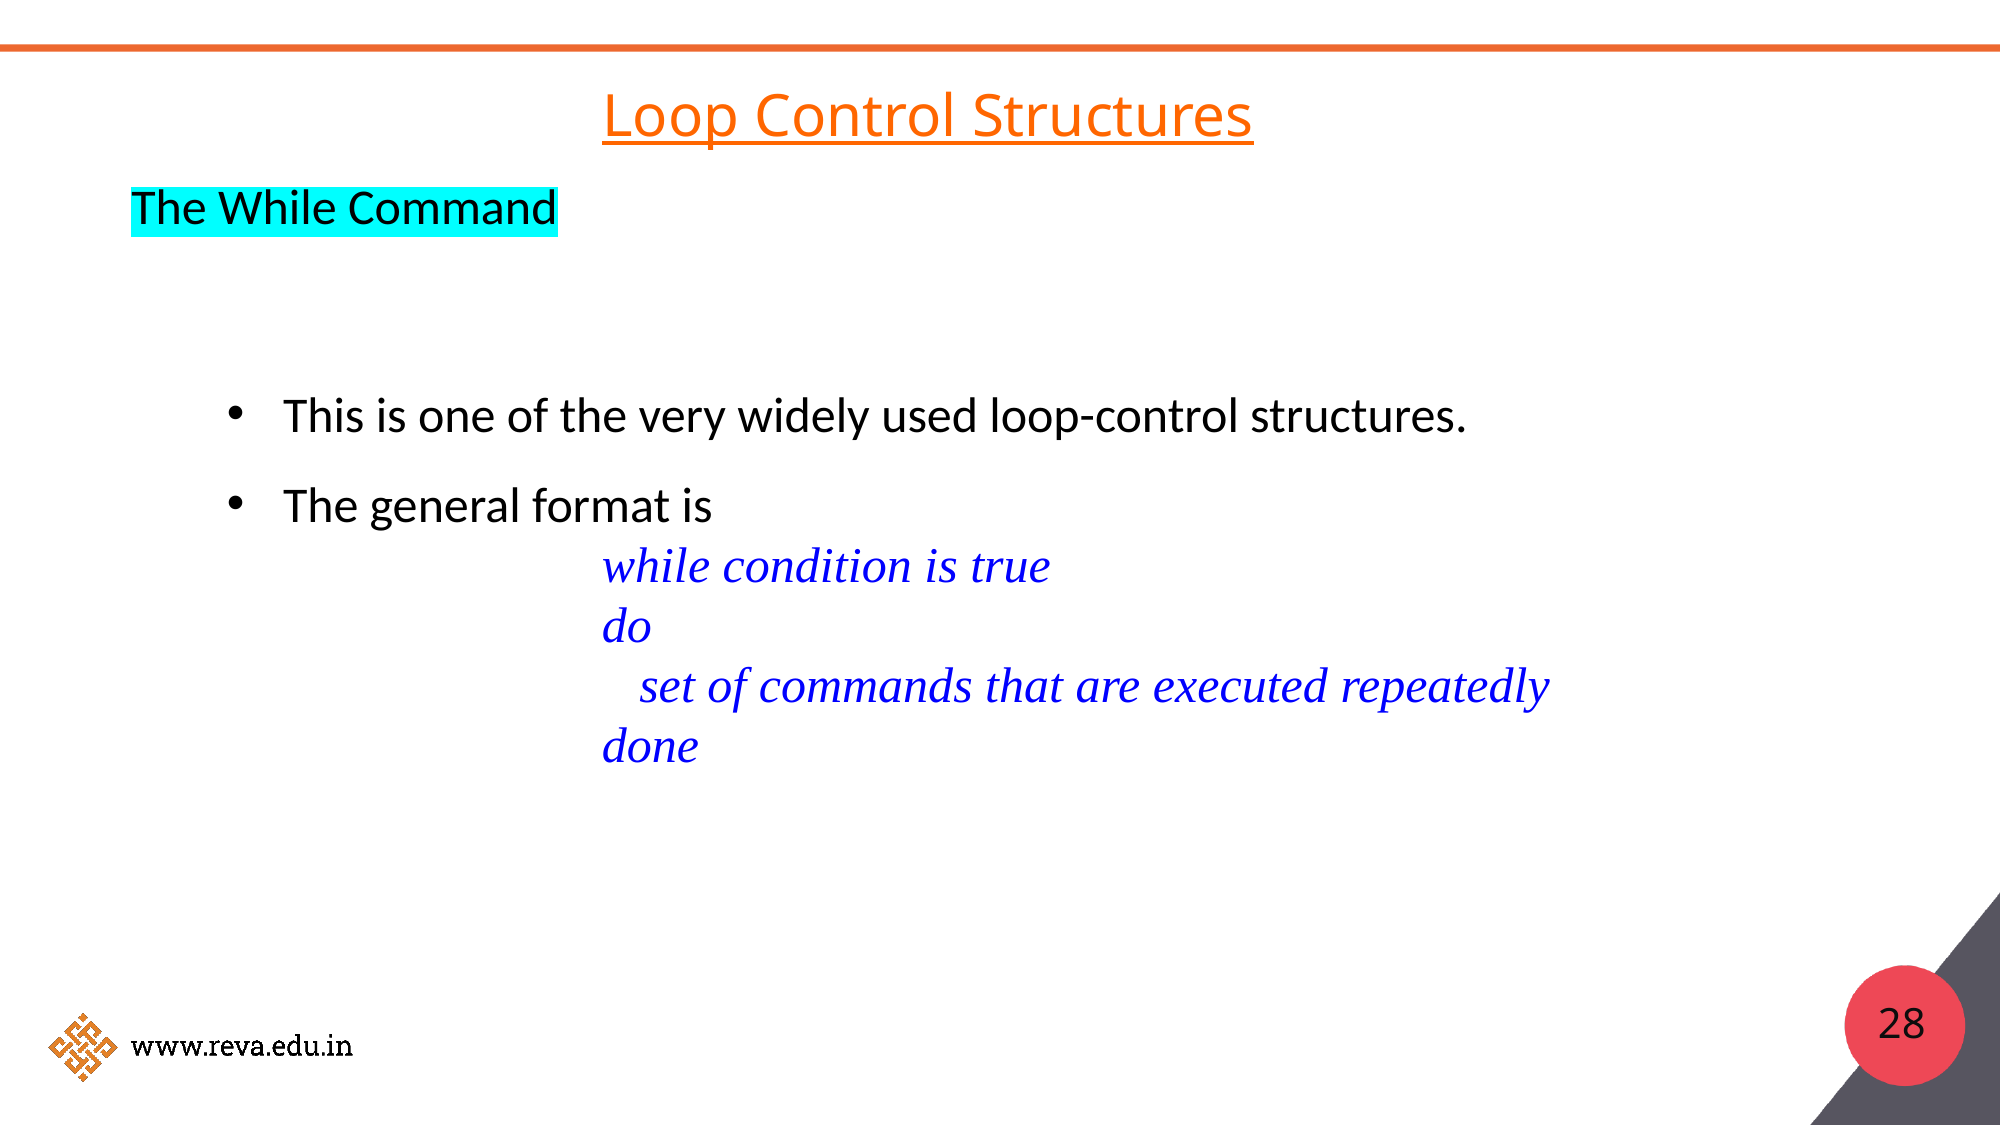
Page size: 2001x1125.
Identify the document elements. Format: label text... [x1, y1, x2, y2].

text_box The While Command [116, 137, 1728, 242]
text_box This is one of the very widely used loop-control structures. The general format is while condition is true do set of commands that are executed repeatedly done [212, 344, 1820, 870]
title Loop Control Structures [587, 55, 1345, 137]
picture [31, 1003, 366, 1092]
picture [1801, 882, 2000, 1125]
text_box 28 [1850, 989, 1954, 1061]
